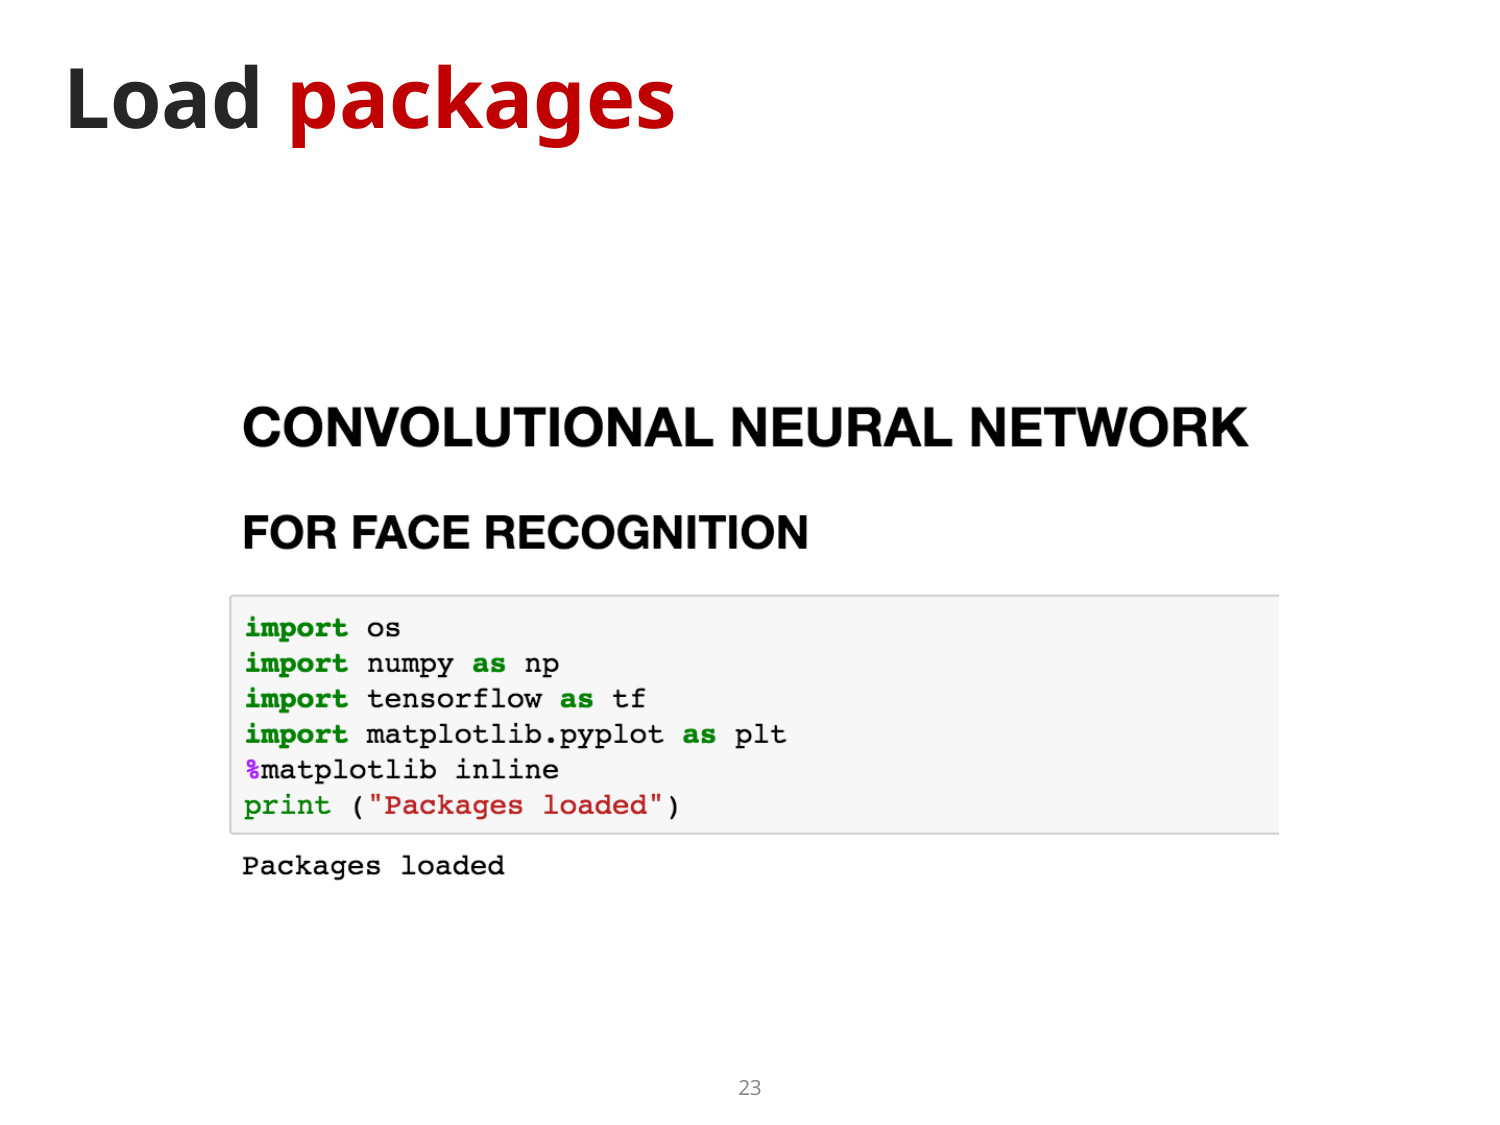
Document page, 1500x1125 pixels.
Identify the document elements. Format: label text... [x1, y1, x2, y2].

title Load packages [48, 41, 1456, 149]
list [221, 342, 1279, 889]
slide_number 23 [575, 1058, 925, 1119]
